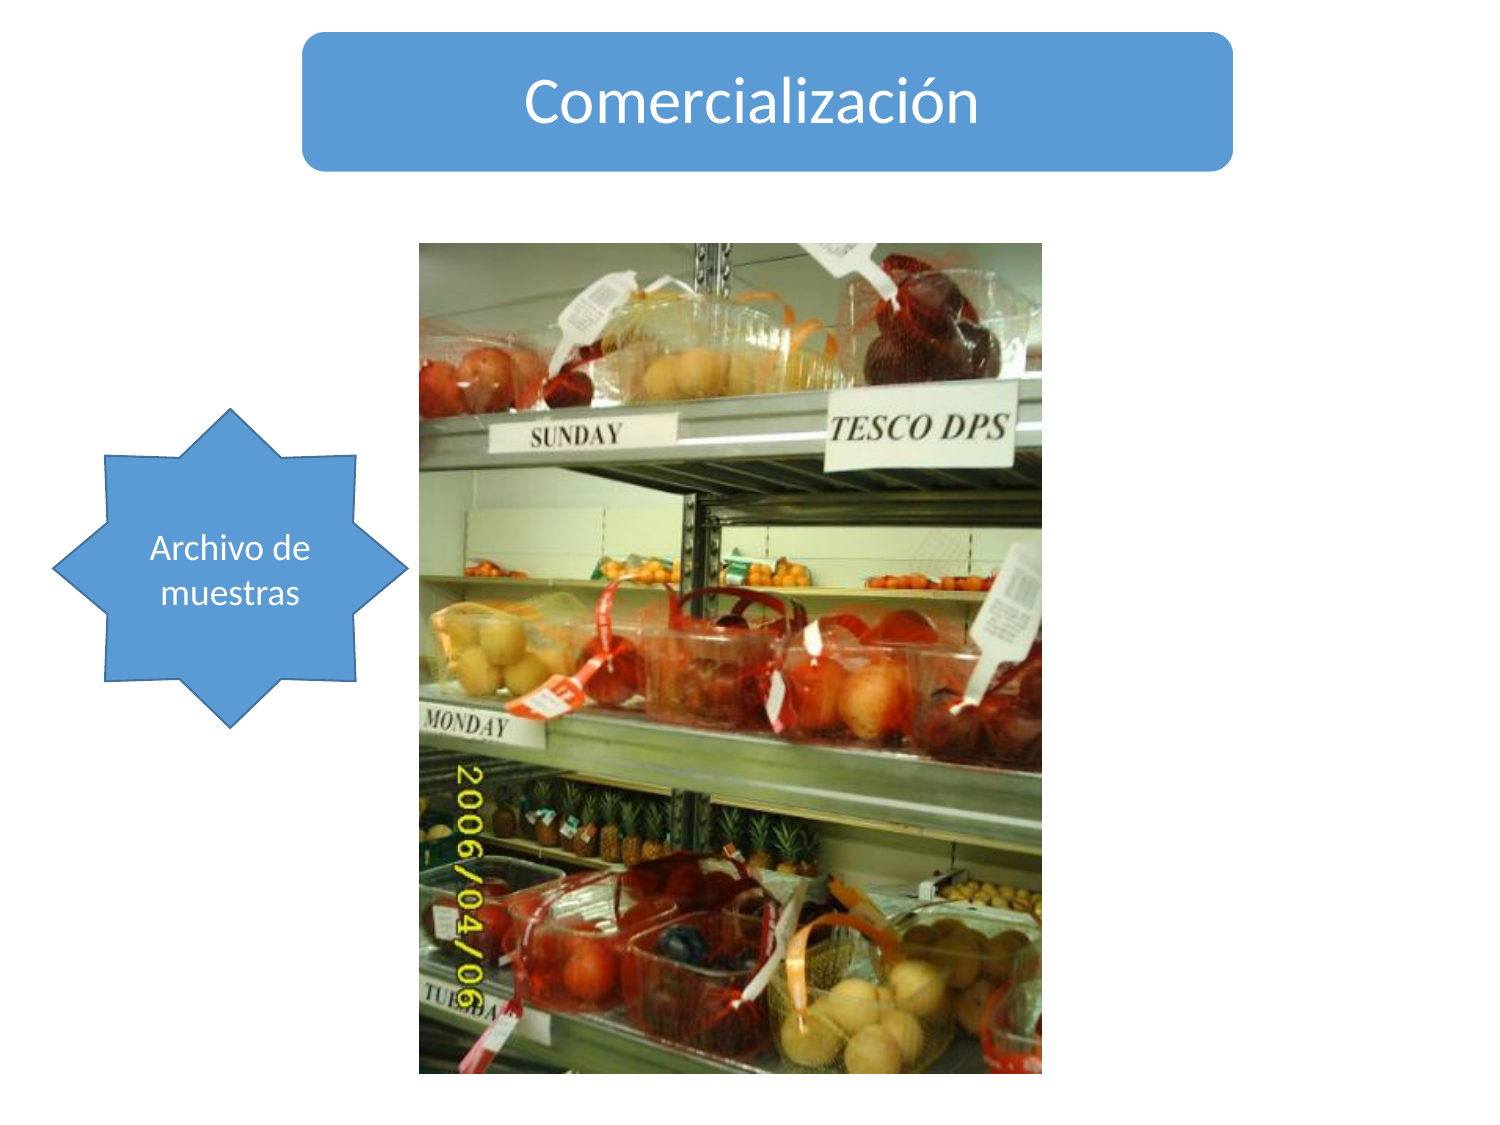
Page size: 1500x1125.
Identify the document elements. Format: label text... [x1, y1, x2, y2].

text_box Archivo de muestras [51, 407, 410, 730]
picture [419, 243, 1042, 1074]
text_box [301, 30, 1235, 173]
